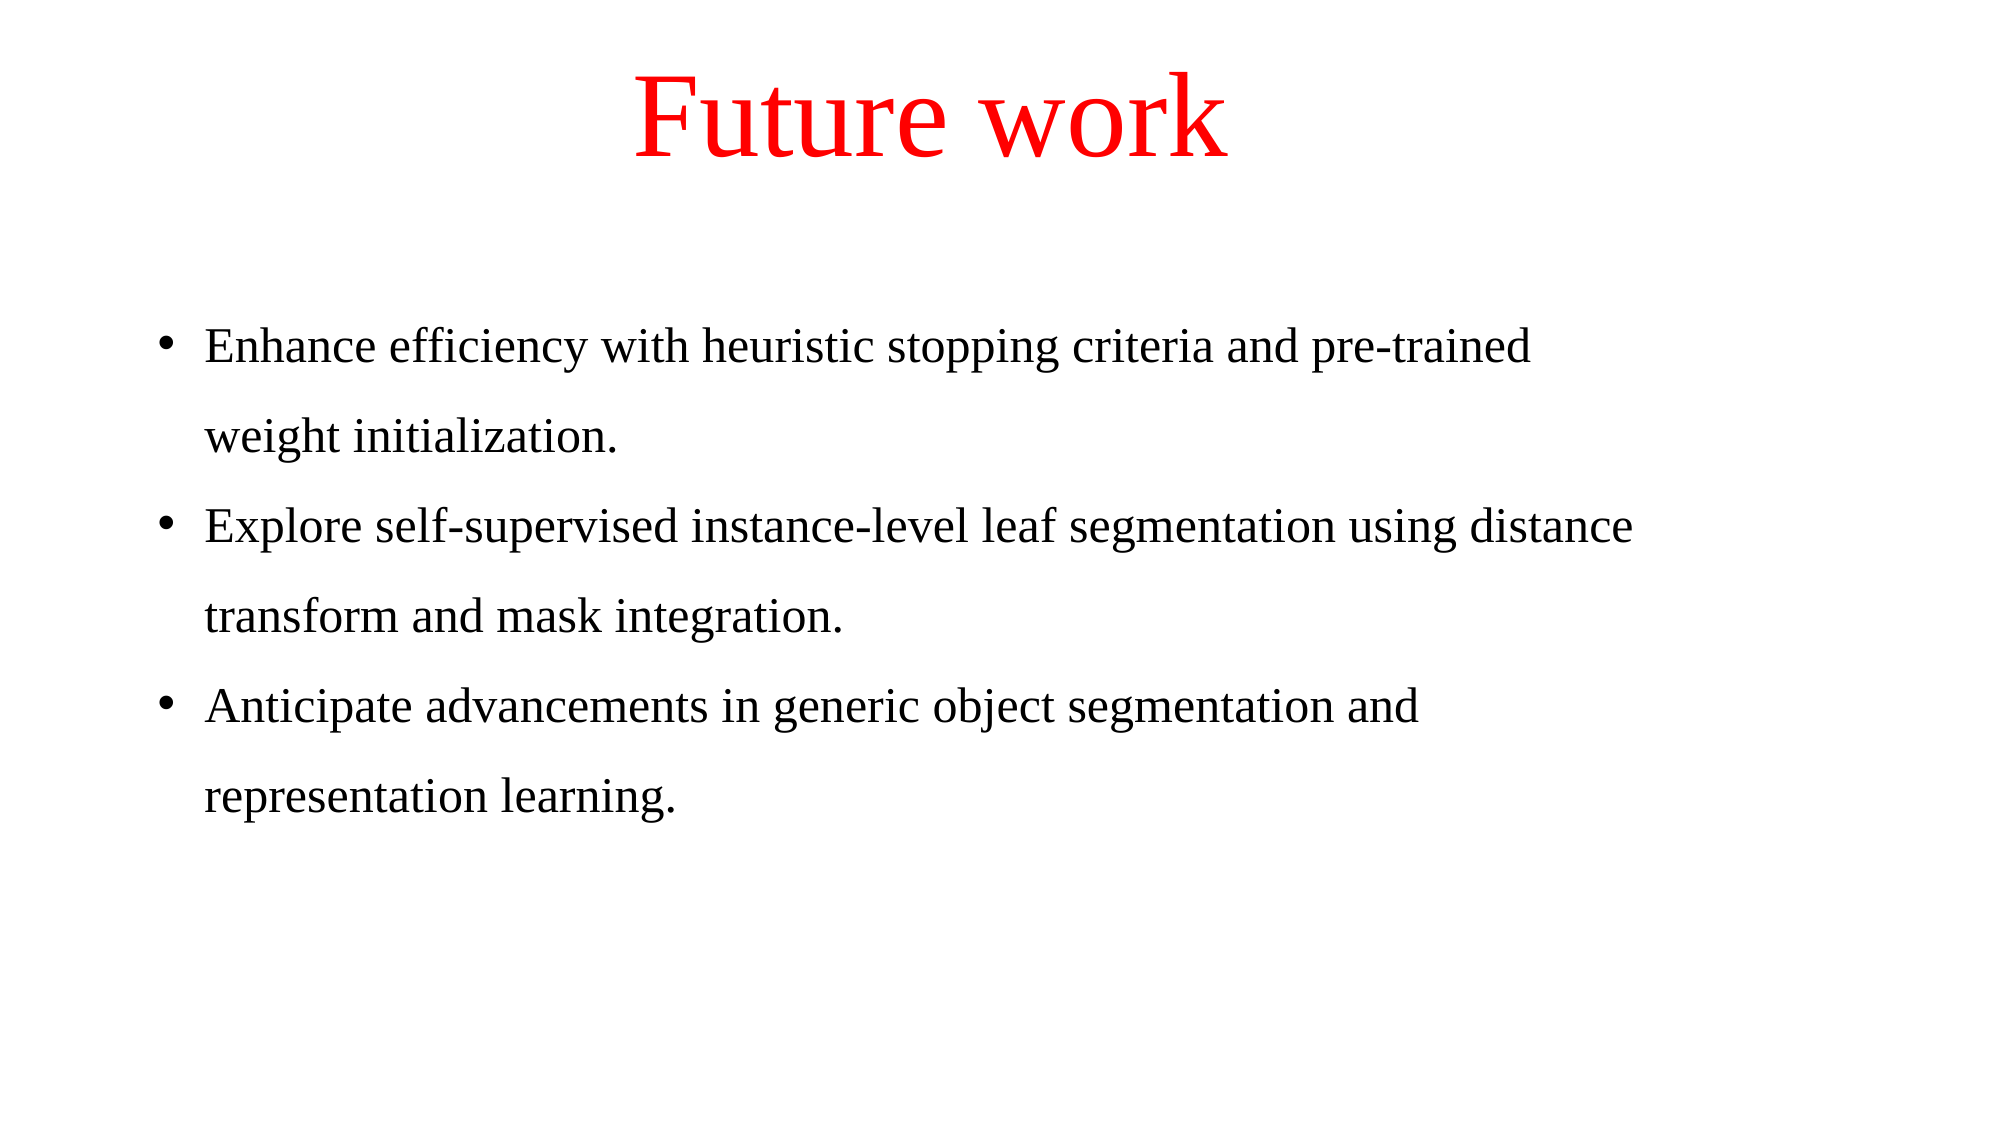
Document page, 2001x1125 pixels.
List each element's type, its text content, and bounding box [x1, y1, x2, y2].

subtitle Enhance efficiency with heuristic stopping criteria and pre-trained weight initialization. Explore self-supervised instance-level leaf segmentation using distance transform and mask integration. Anticipate advancements in generic object segmentation and representation learning. [142, 274, 1677, 970]
title Future work [366, 44, 1525, 191]
